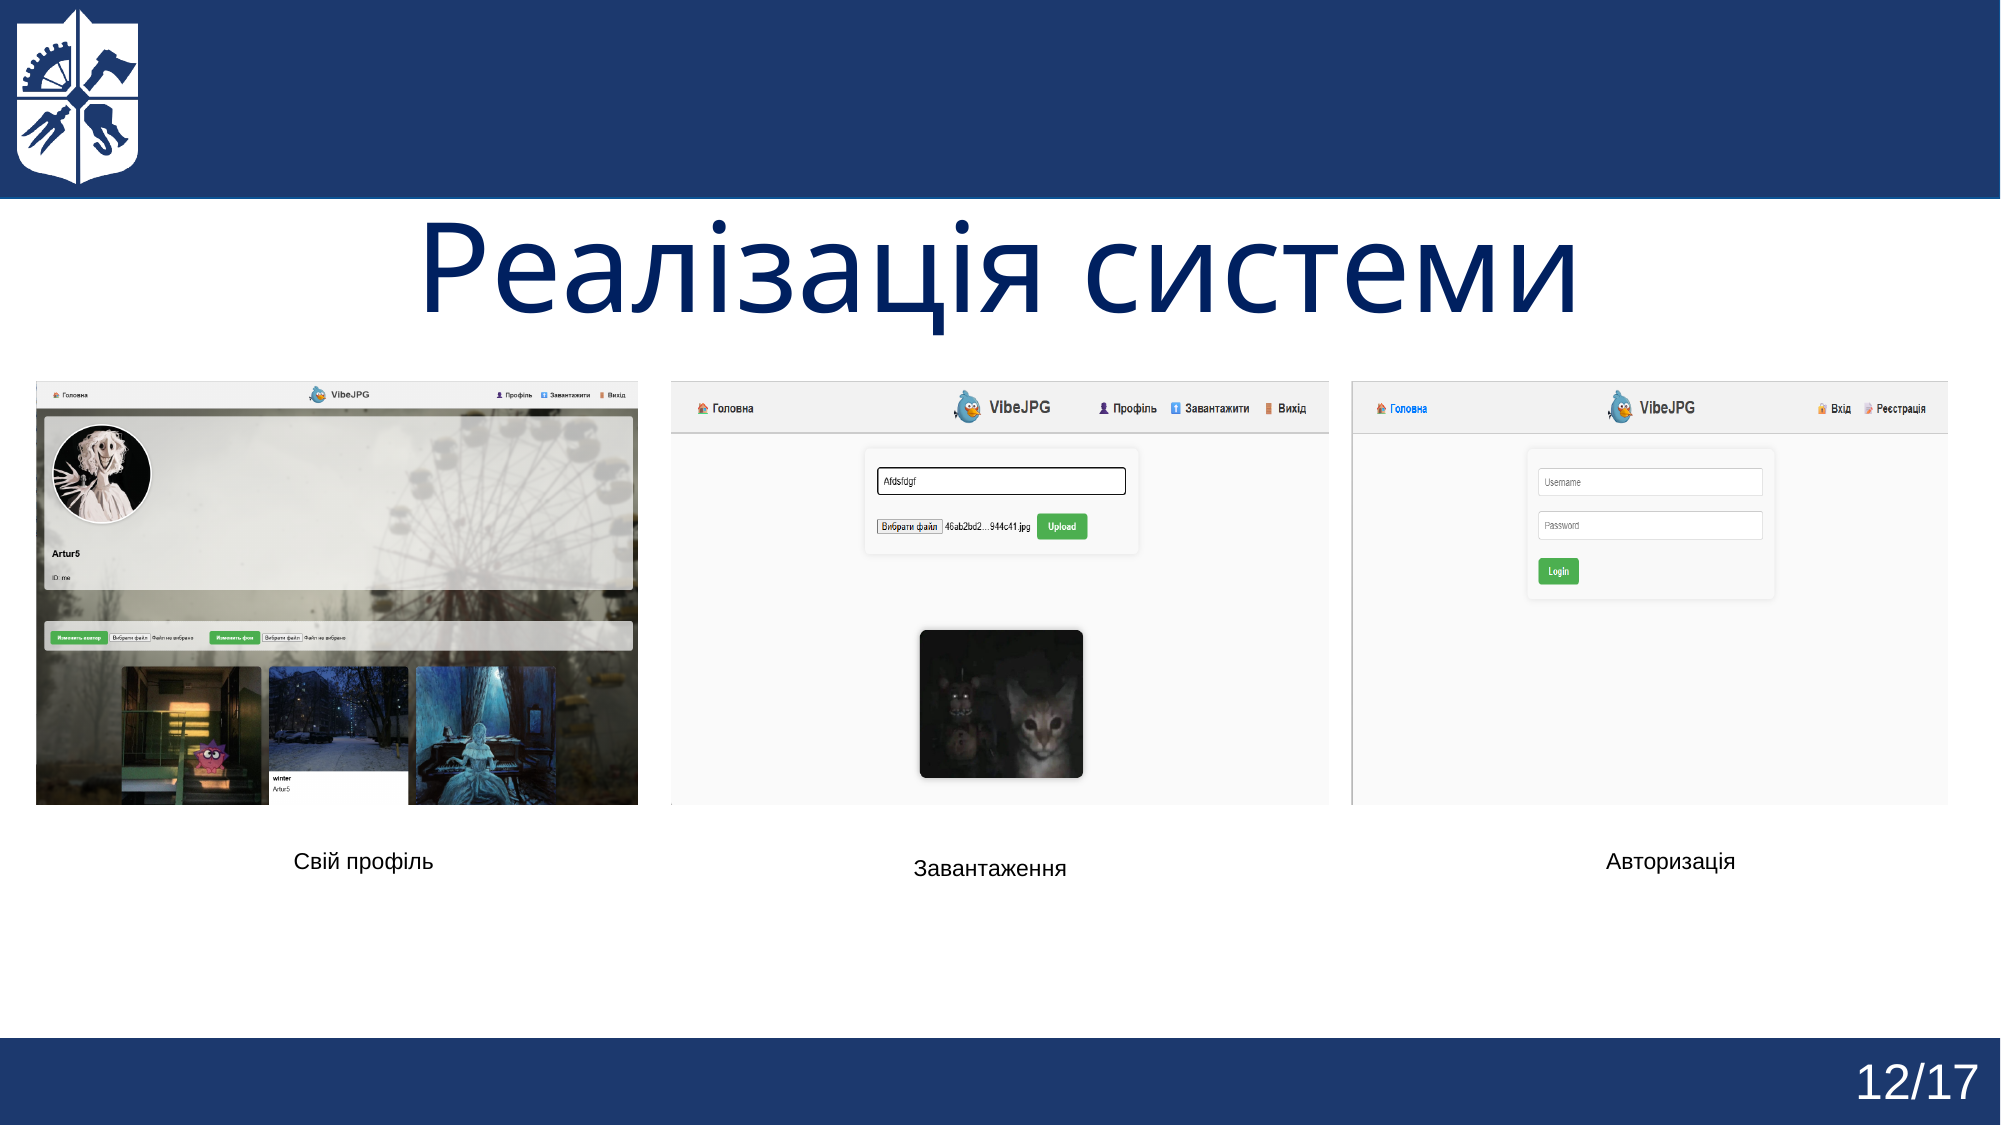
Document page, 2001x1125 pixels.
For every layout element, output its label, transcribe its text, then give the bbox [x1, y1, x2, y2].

subtitle Свій профіль [164, 846, 563, 1125]
picture [671, 380, 1329, 805]
title Реалізація системи [249, 187, 1750, 488]
subtitle Авторизація [1471, 846, 1871, 1125]
subtitle Завантаження [790, 853, 1190, 1125]
picture [36, 380, 638, 805]
picture [17, 9, 138, 184]
text_box 12/17 [1498, 1041, 1996, 1117]
picture [1351, 380, 1948, 805]
